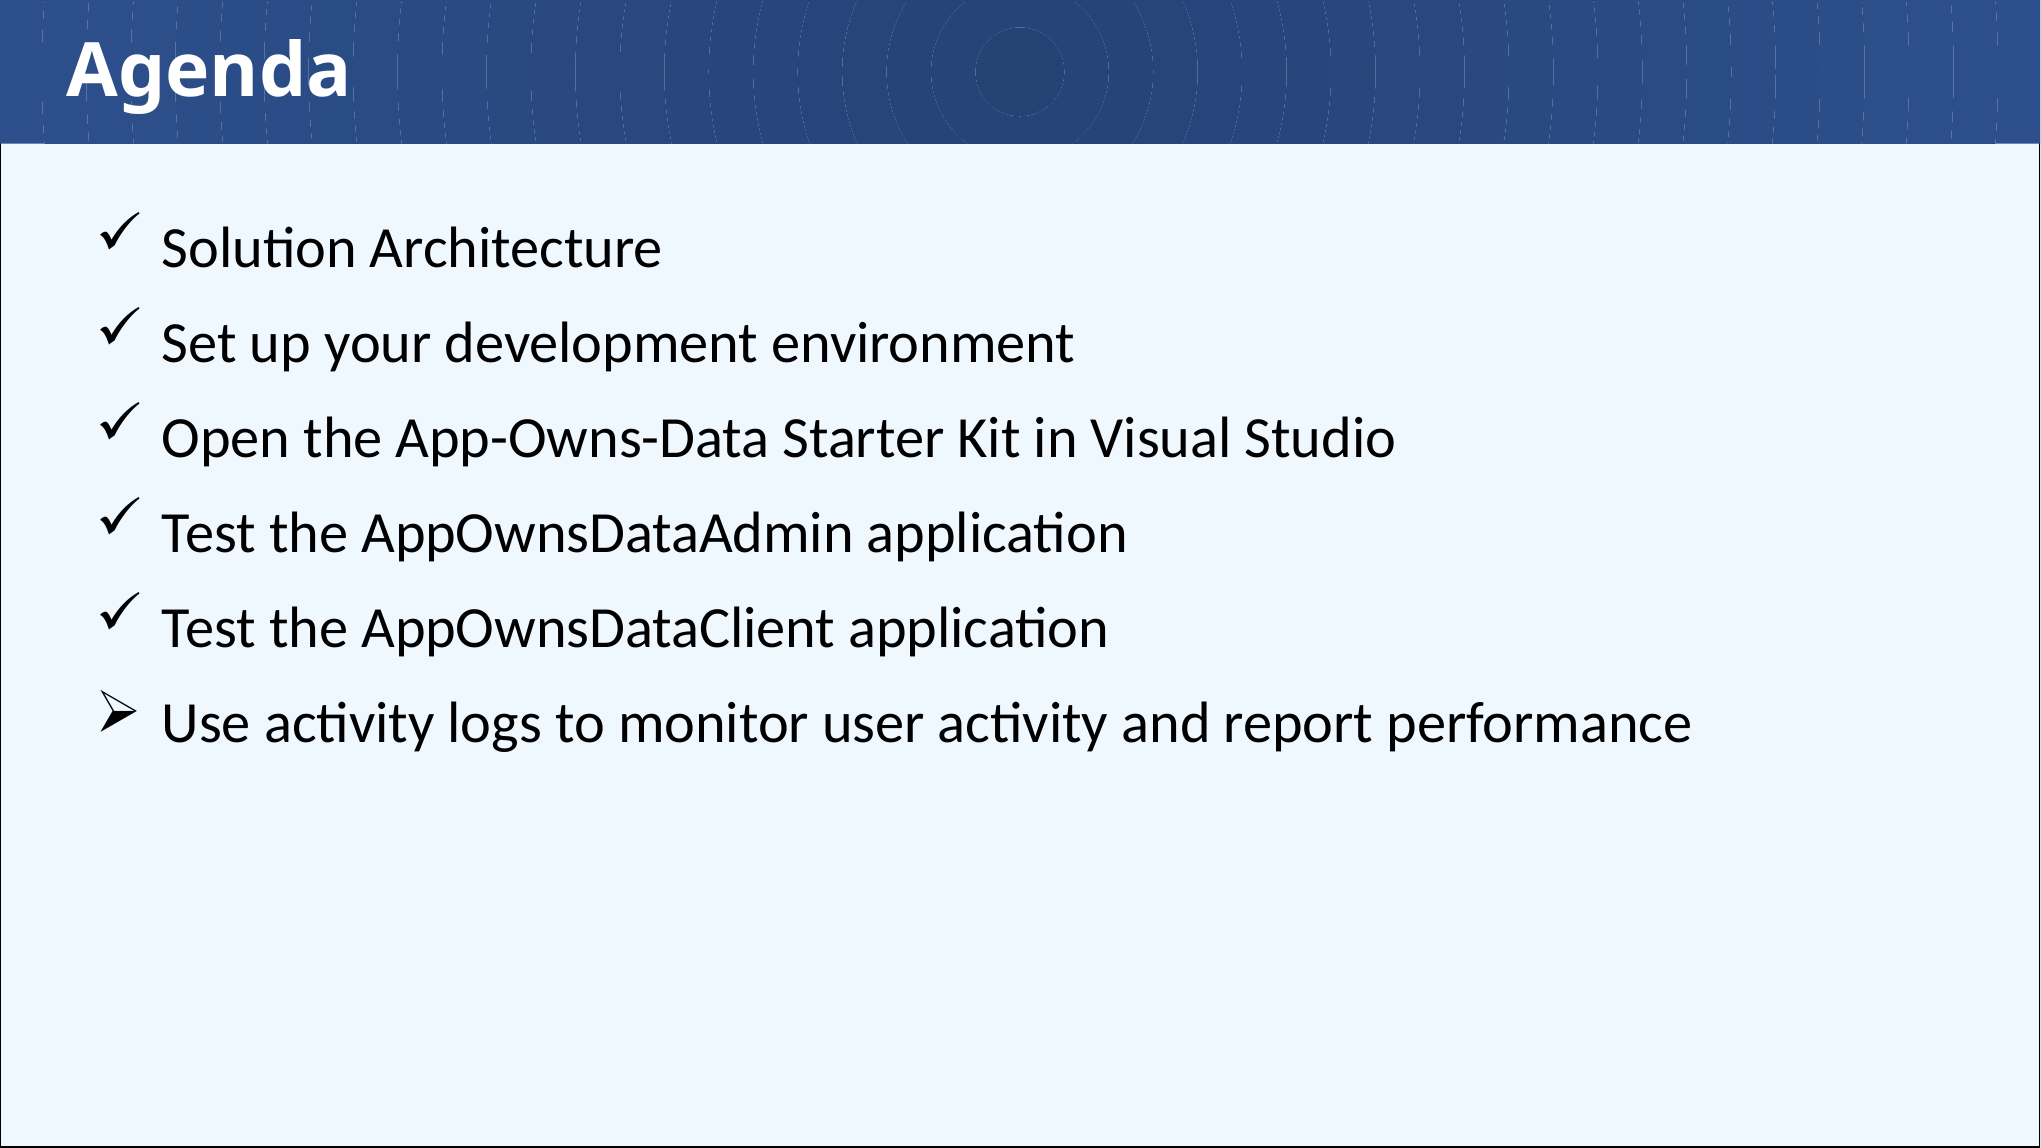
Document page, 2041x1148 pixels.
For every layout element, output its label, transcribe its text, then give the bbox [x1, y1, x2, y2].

title Agenda [51, 31, 1988, 113]
list Solution Architecture Set up your development environment Open the App-Owns-Data Starter Kit in Visual Studio Test the AppOwnsDataAdmin application Test the AppOwnsDataClient application Use activity logs to monitor user activity and report performance [80, 201, 1988, 273]
